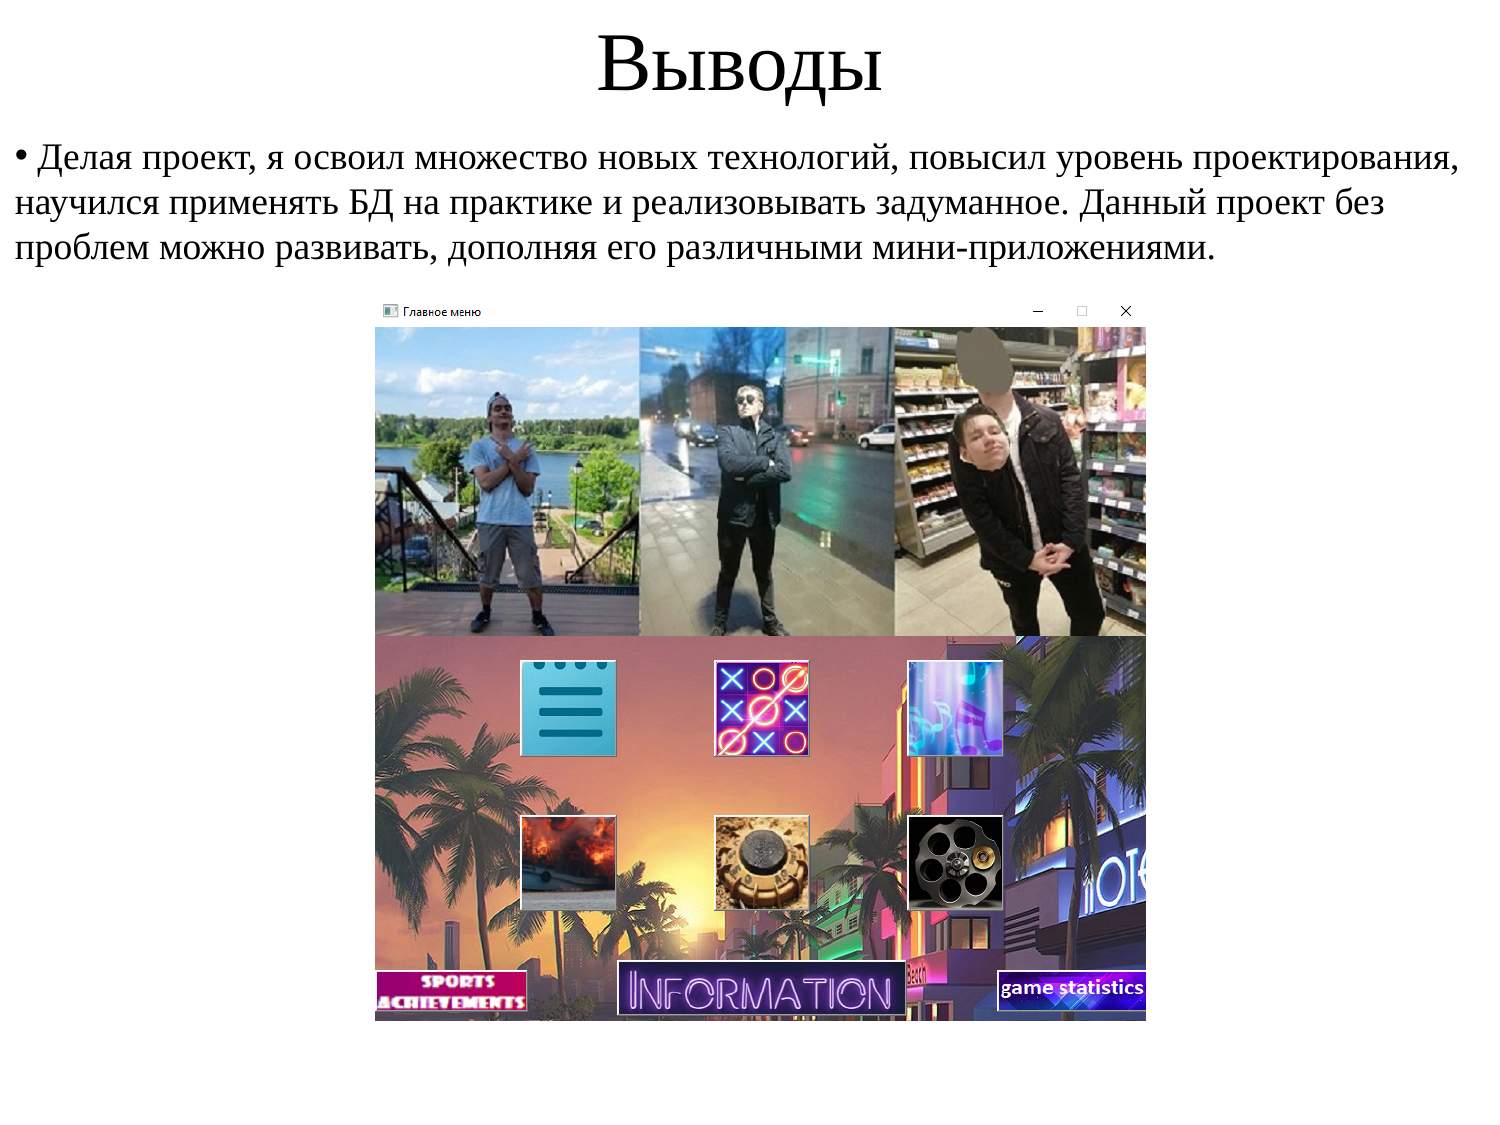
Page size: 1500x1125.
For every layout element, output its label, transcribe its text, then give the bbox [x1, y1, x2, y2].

text_box Выводы [300, 0, 1180, 115]
text_box Делая проект, я освоил множество новых технологий, повысил уровень проектирования, научился применять БД на практике и реализовывать задуманное. Данный проект без проблем можно развивать, дополняя его различными мини-приложениями. [0, 124, 1500, 275]
picture [374, 299, 1146, 1022]
